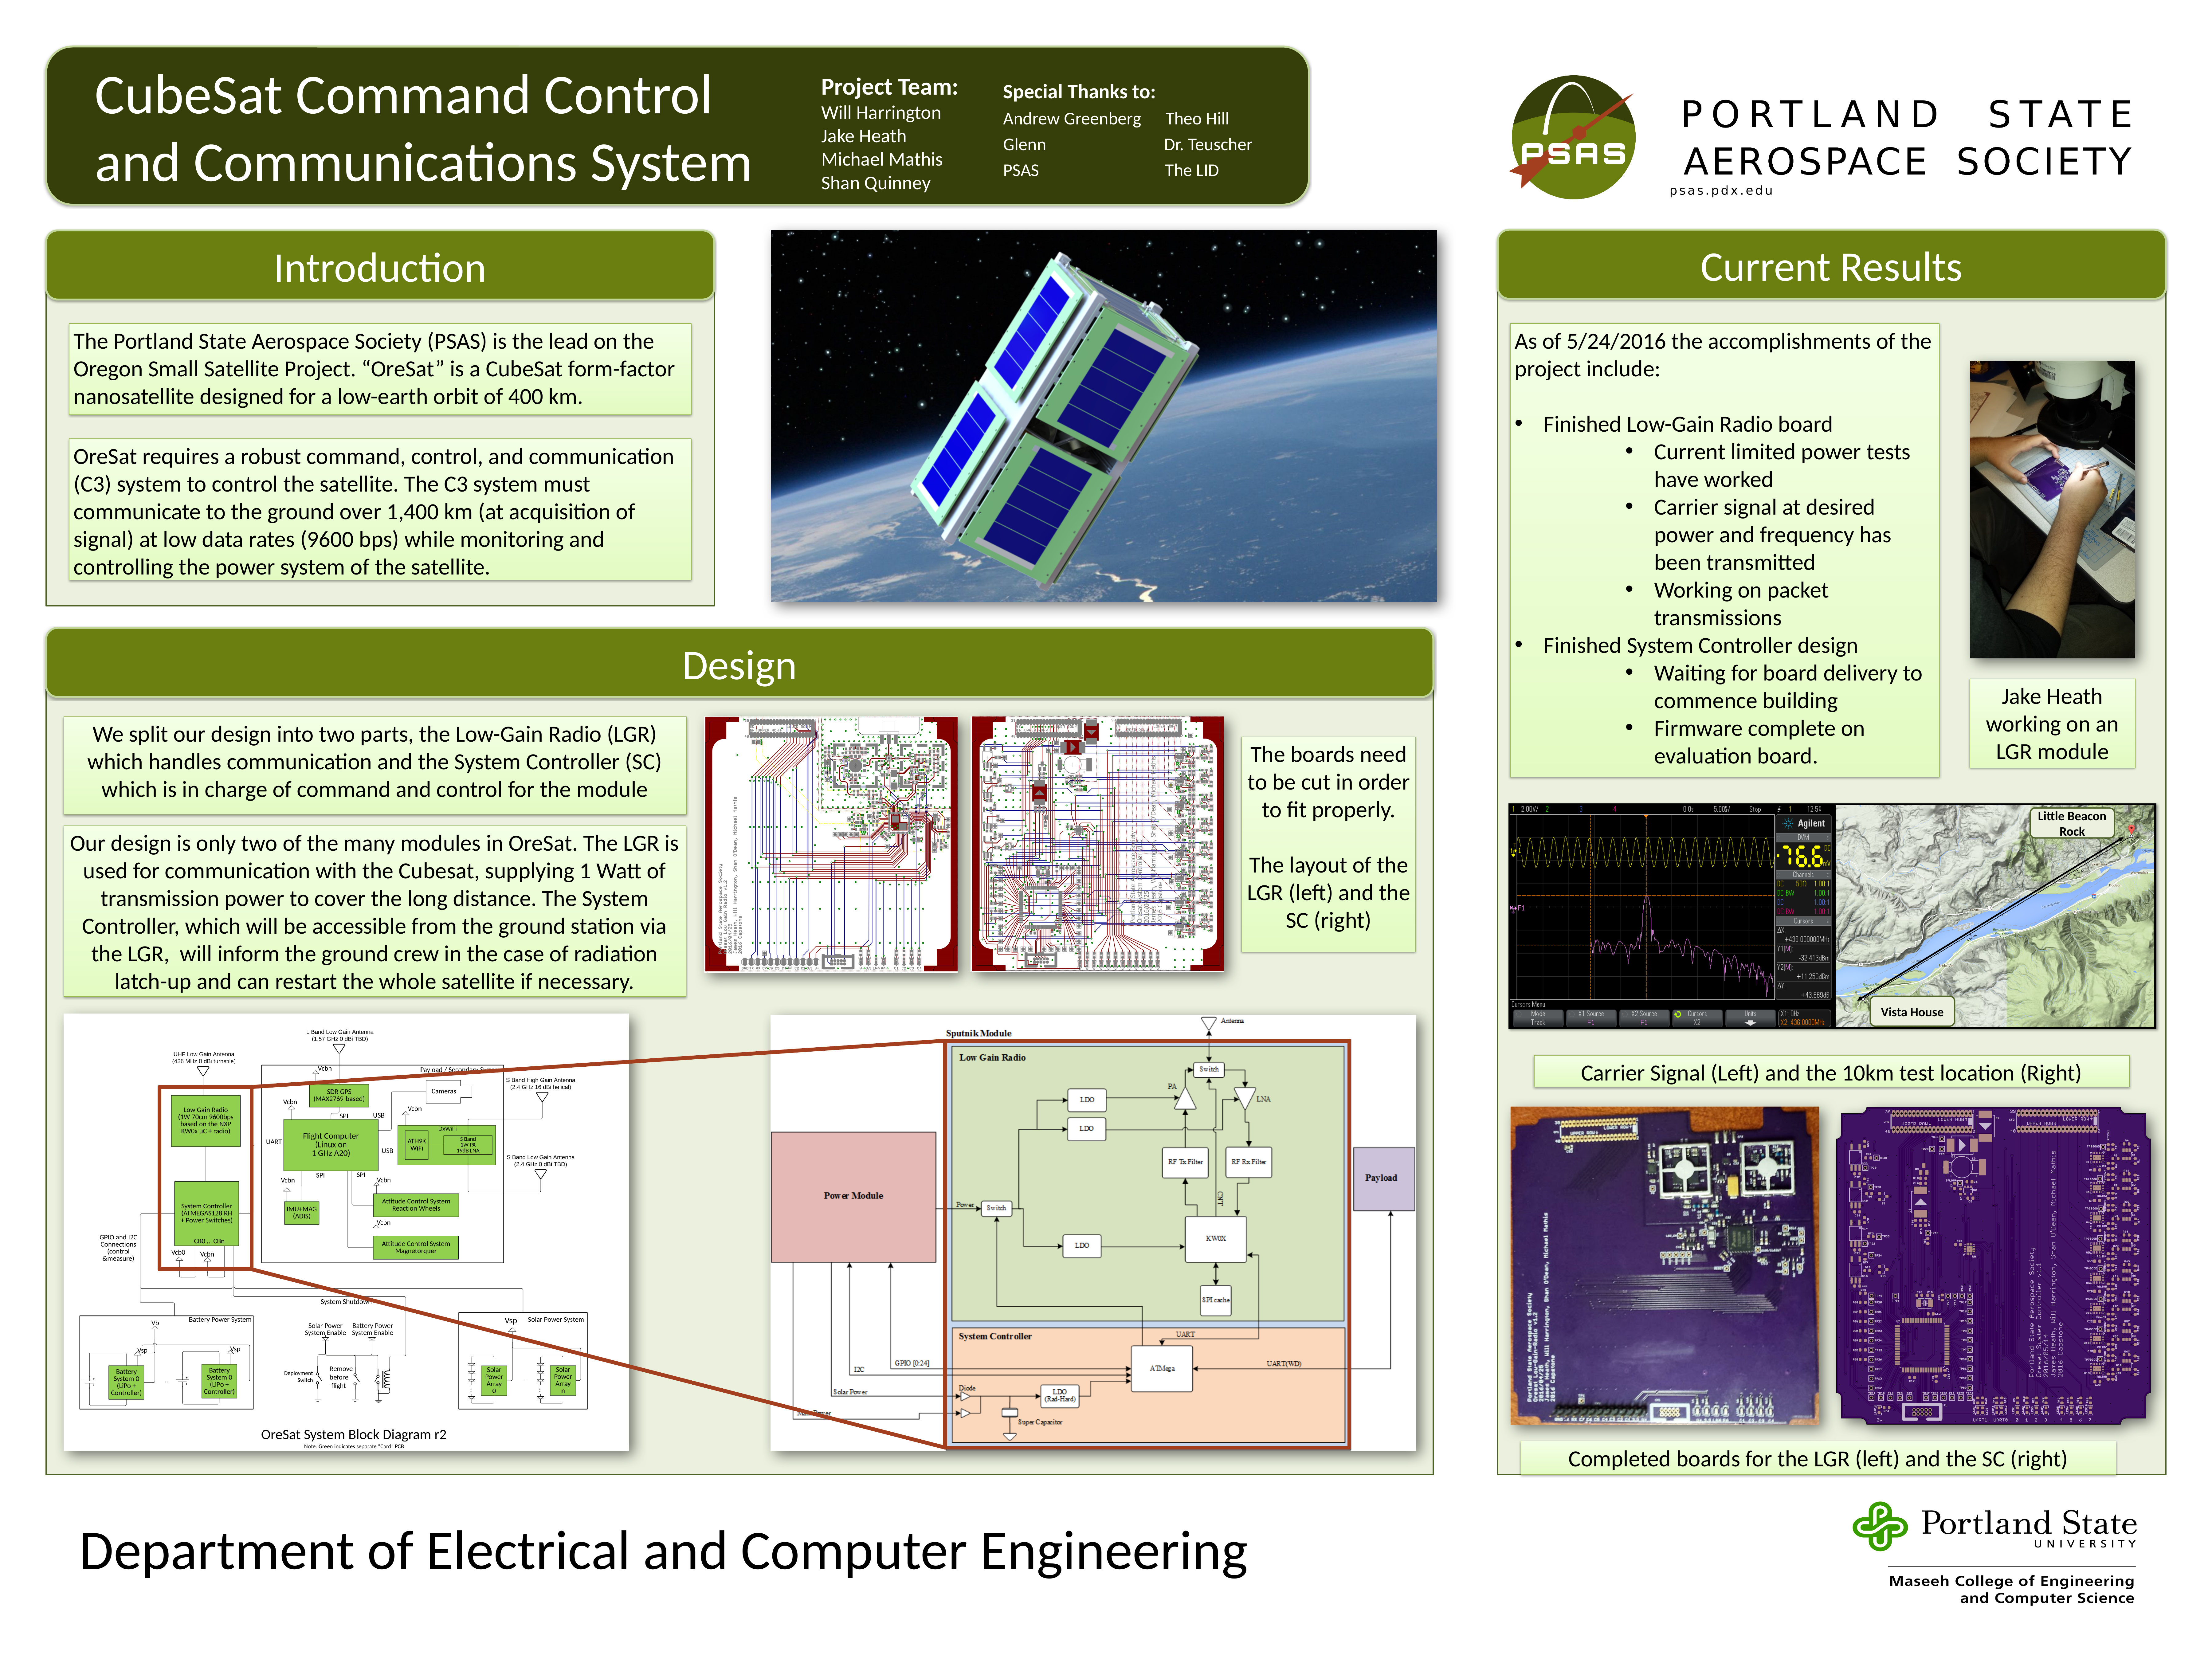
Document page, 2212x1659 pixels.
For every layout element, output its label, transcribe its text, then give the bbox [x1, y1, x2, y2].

text_box [45, 698, 1434, 1475]
picture [1970, 360, 2136, 658]
picture [971, 716, 1224, 972]
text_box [251, 1269, 945, 1448]
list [1484, 23, 2166, 251]
picture [1836, 1107, 2151, 1425]
text_box [45, 297, 715, 606]
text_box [251, 1041, 945, 1087]
text_box Jake Heath working on an LGR module [1970, 679, 2136, 768]
picture [771, 230, 1437, 602]
text_box Our design is only two of the many modules in OreSat. The LGR is used for communication with the Cubesat, supplying 1 Watt of transmission power to cover the long distance. The System Controller, which will be accessible from the ground station via the LGR, will inform the ground crew in the case of radiation latch-up and can restart the whole satellite if necessary. [64, 826, 686, 997]
text_box As of 5/24/2016 the accomplishments of the project include: Finished Low-Gain Radio board Current limited power tests have worked Carrier signal at desired power and frequency has been transmitted Working on packet transmissions Finished System Controller design Waiting for board delivery to commence building Firmware complete on evaluation board. [1510, 323, 1939, 777]
text_box [45, 45, 1308, 206]
picture [704, 716, 958, 973]
text_box Introduction [45, 229, 716, 301]
text_box We split our design into two parts, the Low-Gain Radio (LGR) which handles communication and the System Controller (SC) which is in charge of command and control for the module [64, 716, 687, 814]
text_box Current Results [1496, 253, 2167, 300]
text_box Special Thanks to: Andrew Greenberg Theo Hill Glenn Dr. Teuscher PSAS The LID [981, 62, 1353, 190]
picture [1835, 805, 2155, 1027]
picture [1505, 1107, 1824, 1425]
picture [1510, 805, 1832, 1027]
picture [64, 1014, 629, 1451]
text_box Design [45, 627, 1434, 698]
text_box Project Team: Will Harrington Jake Heath Michael Mathis Shan Quinney [817, 68, 994, 196]
text_box Completed boards for the LGR (left) and the SC (right) [1521, 1441, 2116, 1475]
picture [770, 1014, 1416, 1451]
text_box Carrier Signal (Left) and the 10km test location (Right) [1534, 1055, 2130, 1087]
text_box CubeSat Command Control and Communications System [90, 55, 847, 195]
text_box The boards need to be cut in order to fit properly. The layout of the LGR (left) and the SC (right) [1241, 737, 1416, 952]
text_box The Portland State Aerospace Society (PSAS) is the lead on the Oregon Small Satellite Project. “OreSat” is a CubeSat form-factor nanosatellite designed for a low-earth orbit of 400 km. [69, 323, 692, 415]
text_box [76, 1491, 2146, 1616]
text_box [1857, 837, 2124, 1001]
text_box OreSat requires a robust command, control, and communication (C3) system to control the satellite. The C3 system must communicate to the ground over 1,400 km (at acquisition of signal) at low data rates (9600 bps) while monitoring and controlling the power system of the satellite. [69, 438, 692, 580]
text_box [1497, 296, 2167, 1475]
